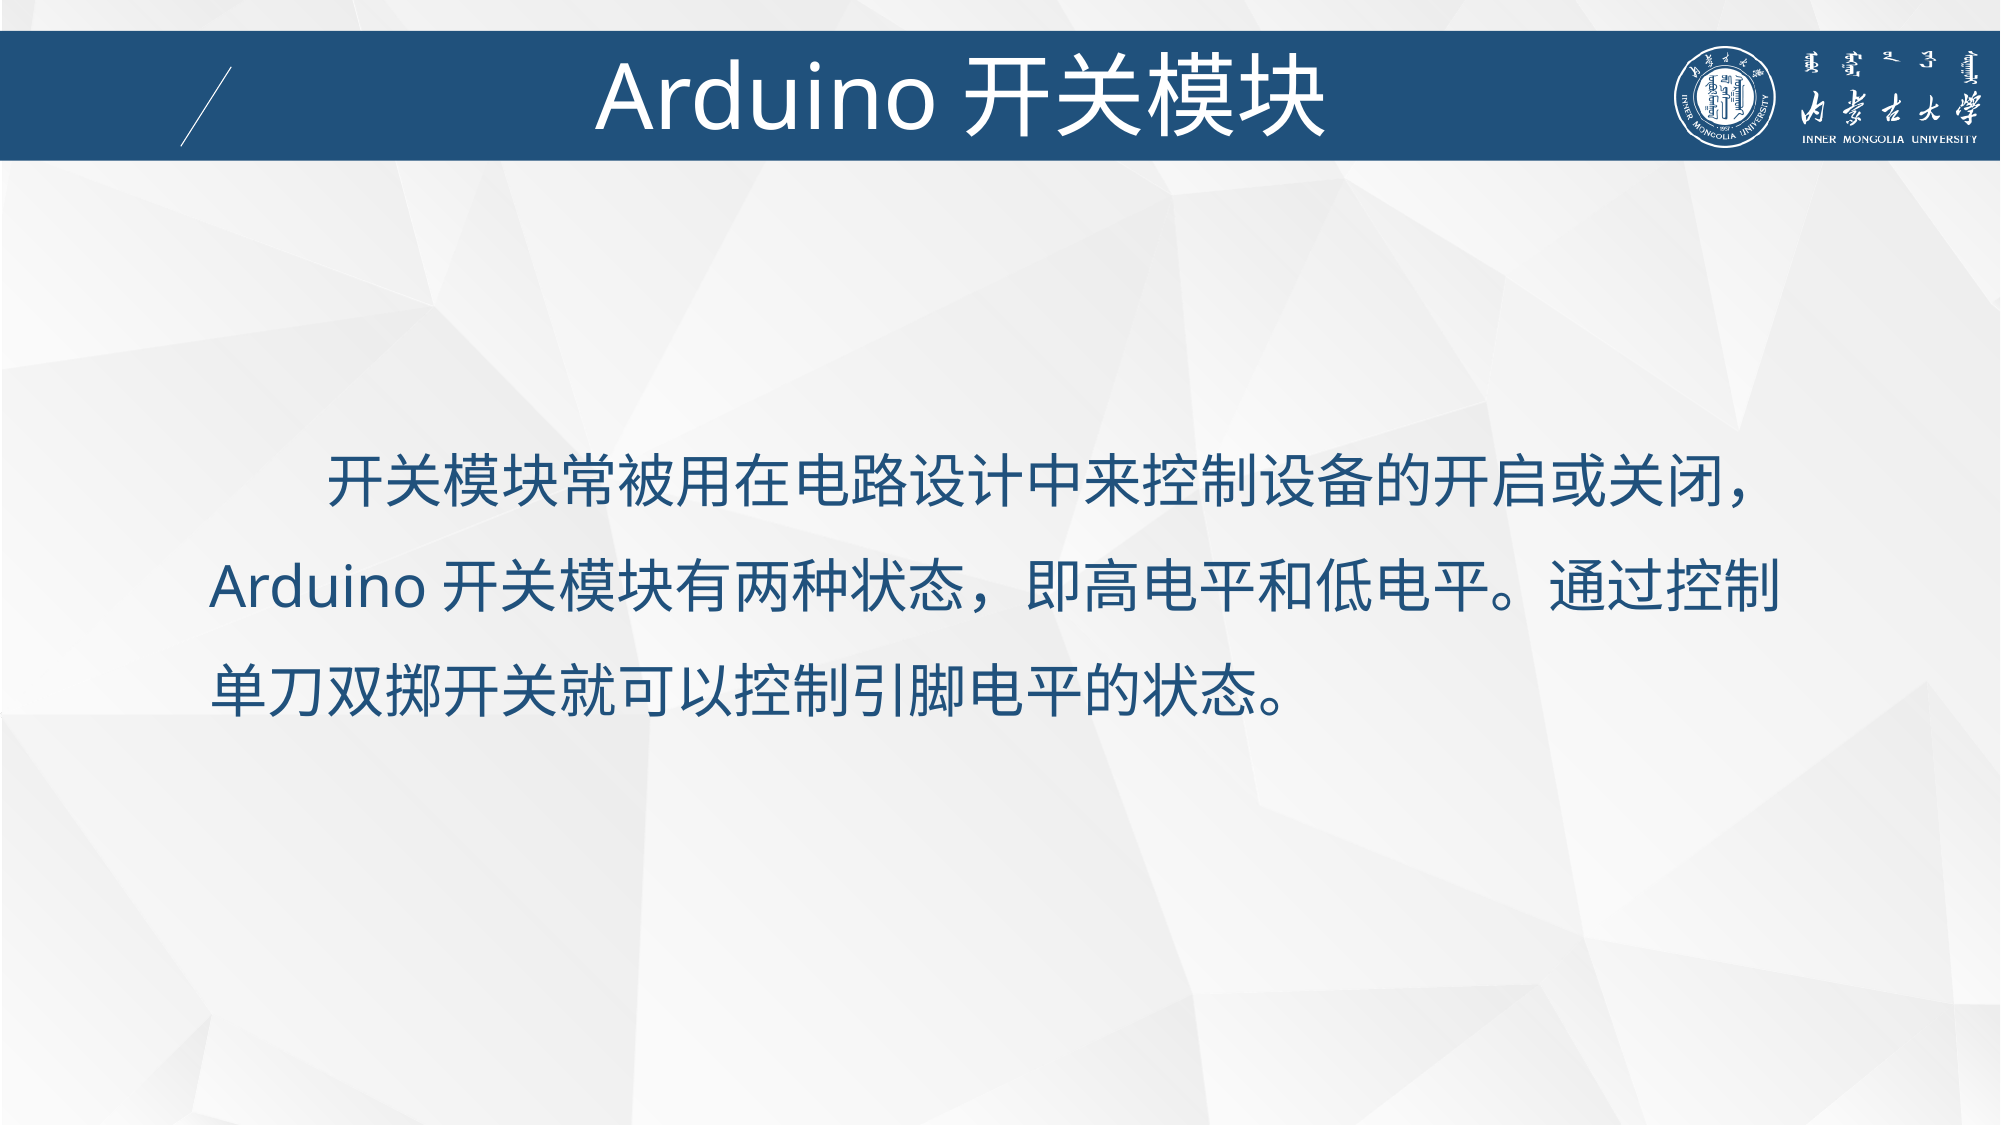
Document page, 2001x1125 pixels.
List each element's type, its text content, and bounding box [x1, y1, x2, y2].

text_box 开关模块常被用在电路设计中来控制设备的开启或关闭，Arduino开关模块有两种状态，即高电平和低电平。通过控制单刀双掷开关就可以控制引脚电平的状态。 [194, 402, 1806, 732]
picture [0, 0, 2001, 1125]
picture [1736, 46, 1986, 150]
list Arduino开关模块 [188, 42, 1736, 158]
